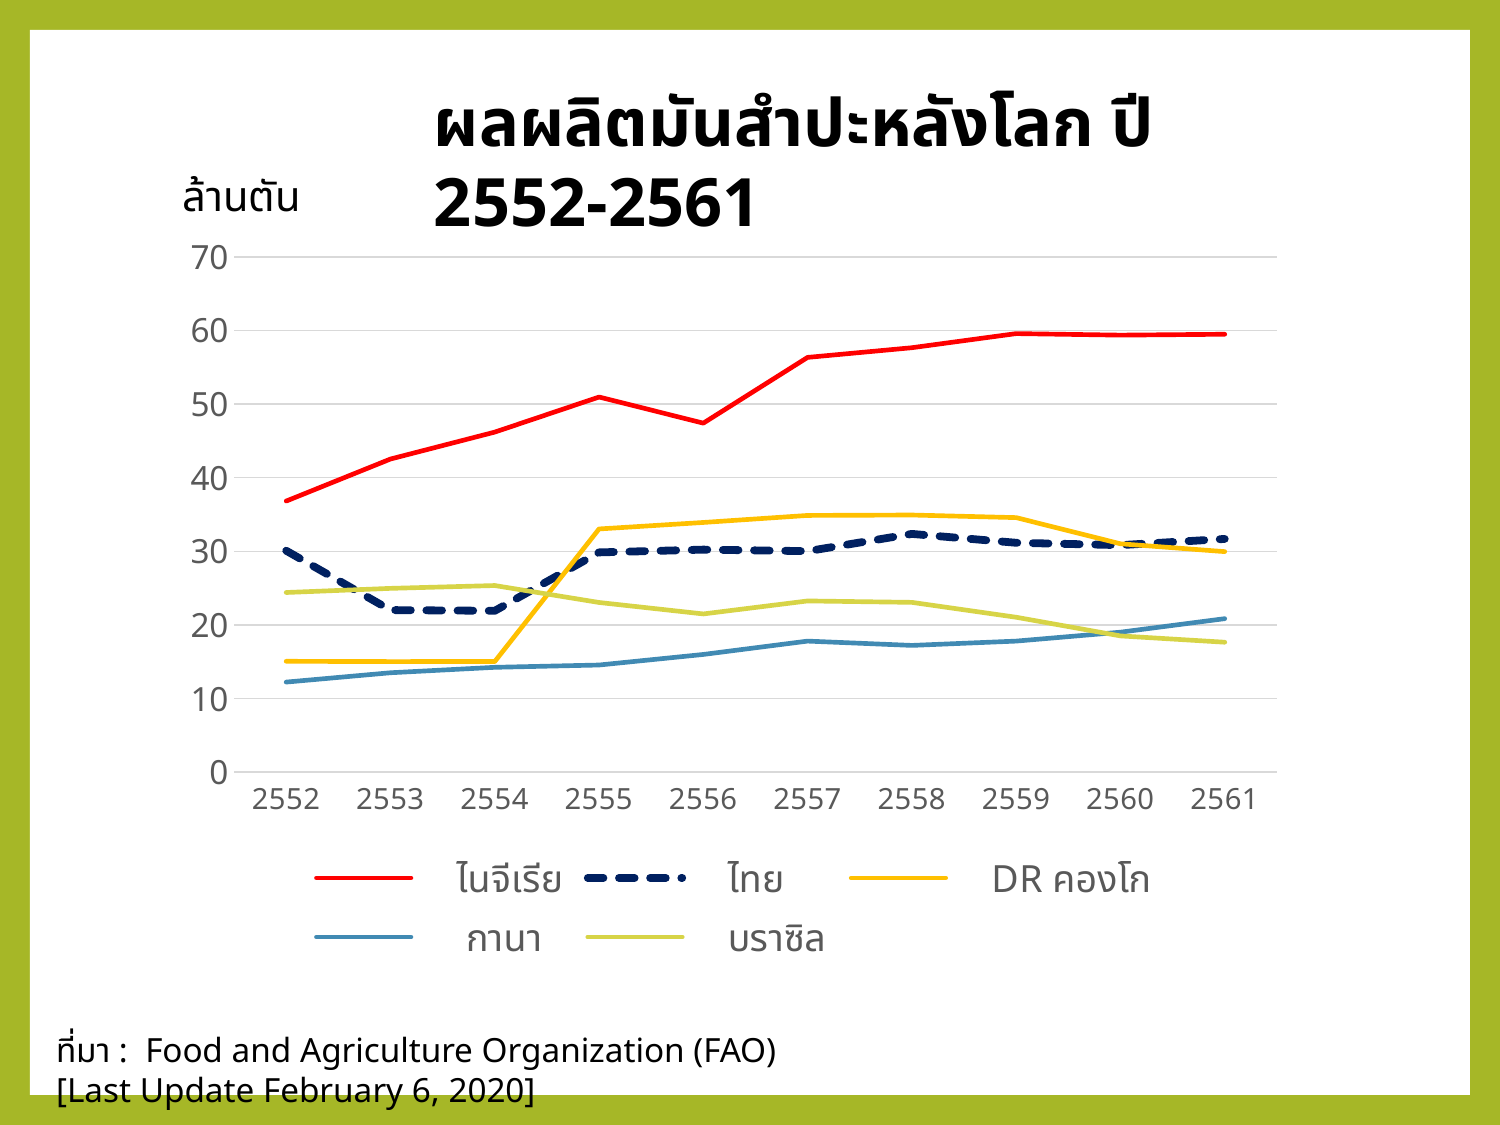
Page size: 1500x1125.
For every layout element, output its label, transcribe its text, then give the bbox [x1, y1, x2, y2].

text_box ที่มา : Food and Agriculture Organization (FAO) [Last Update February 6, 2020] [41, 1022, 857, 1117]
text_box ผลผลิตมันสำปะหลังโลก ปี 2552-2561 [419, 72, 1187, 217]
text_box ล้านตัน [167, 162, 357, 218]
chart [167, 219, 1300, 971]
